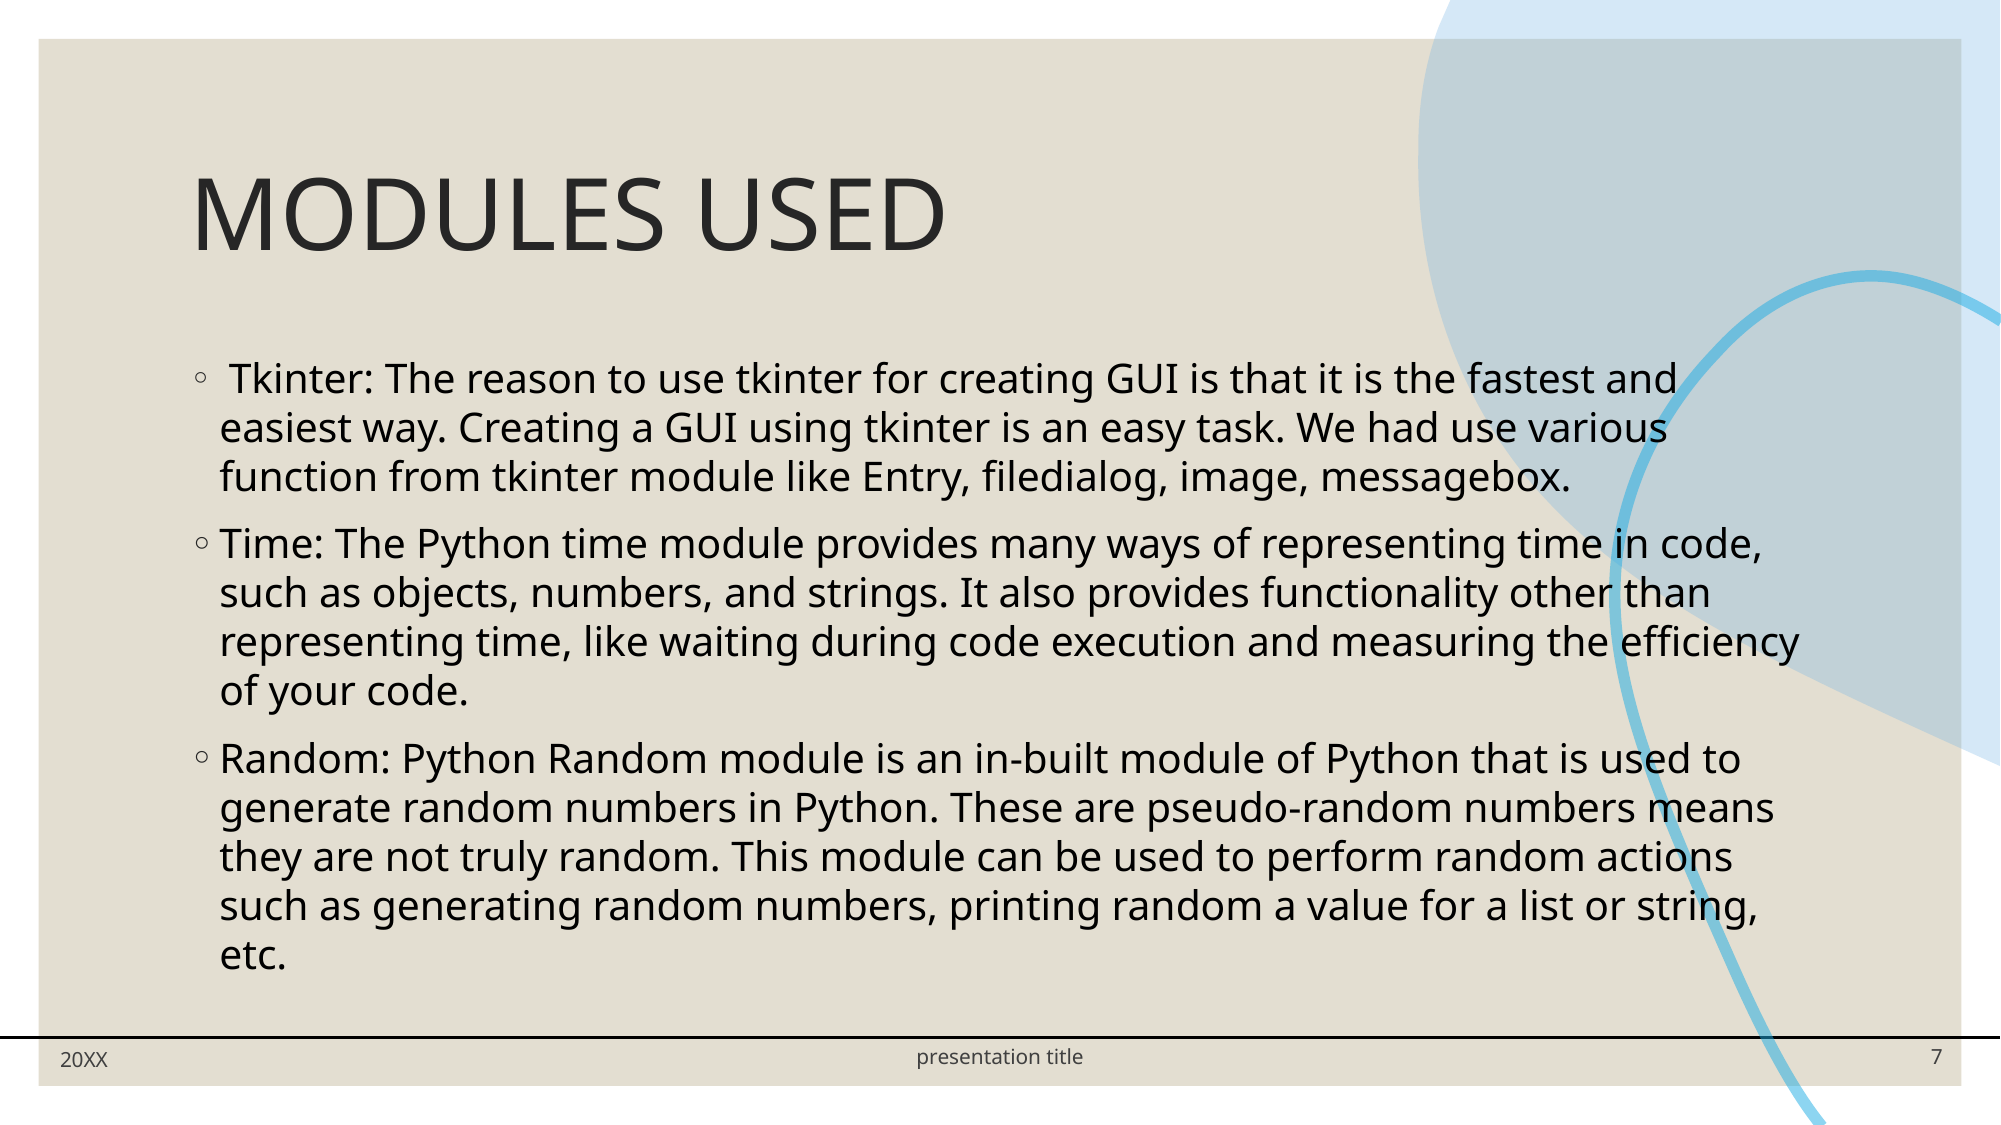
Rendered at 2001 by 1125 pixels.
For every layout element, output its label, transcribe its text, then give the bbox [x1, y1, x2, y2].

slide_number 20XX [45, 1034, 495, 1080]
slide_number 7 [1717, 1034, 1958, 1080]
footer presentation title [572, 1034, 1428, 1080]
list Tkinter: The reason to use tkinter for creating GUI is that it is the fastest and easiest way. Creating a GUI using tkinter is an easy task. We had use various function from tkinter module like Entry, filedialog, image, messagebox. Time: The Python time module provides many ways of representing time in code, such as objects, numbers, and strings. It also provides functionality other than representing time, like waiting during code execution and measuring the efficiency of your code. Random: Python Random module is an in-built module of Python that is used to generate random numbers in Python. These are pseudo-random numbers means they are not truly random. This module can be used to perform random actions such as generating random numbers, printing random a value for a list or string, etc. [174, 345, 1825, 990]
title MODULES USED [174, 105, 1825, 331]
